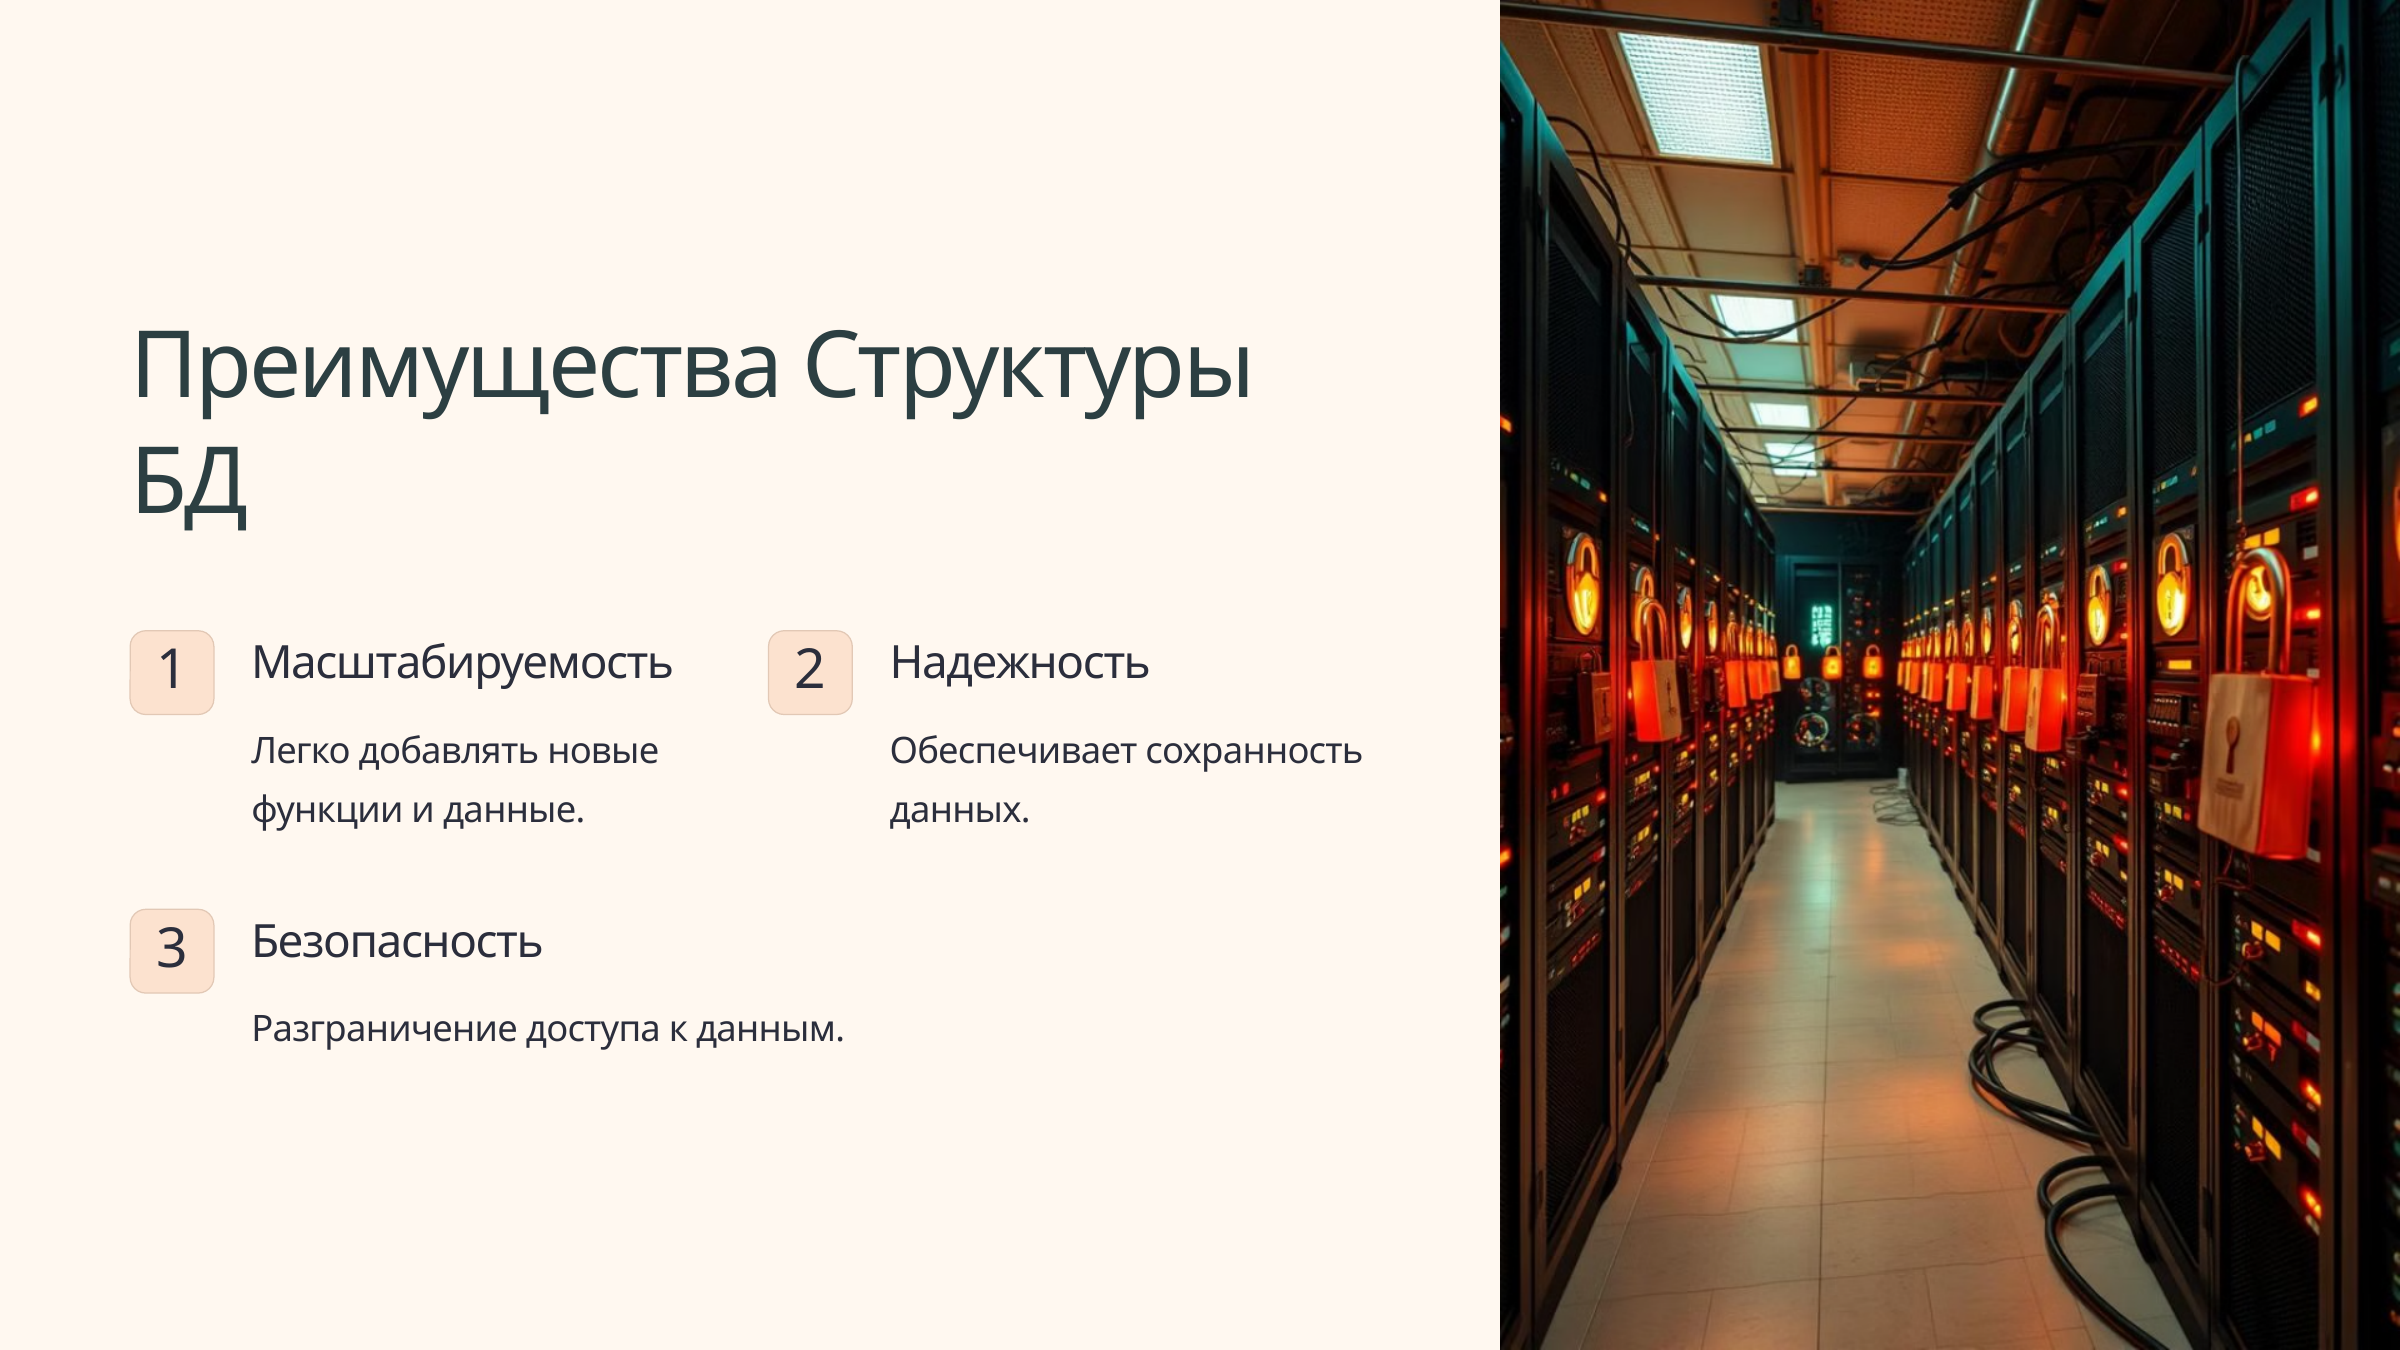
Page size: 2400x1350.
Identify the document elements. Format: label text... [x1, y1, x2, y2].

text_box [768, 630, 853, 715]
text_box Преимущества Структуры БД [130, 300, 1370, 534]
text_box Масштабируемость [251, 630, 717, 689]
text_box Легко добавлять новые функции и данные. [251, 711, 732, 831]
text_box 1 [161, 644, 183, 701]
text_box [130, 909, 214, 994]
text_box Надежность [889, 630, 1355, 689]
picture [1499, 0, 2400, 1350]
text_box Безопасность [251, 909, 717, 968]
text_box 3 [156, 923, 188, 980]
text_box 2 [795, 644, 825, 701]
text_box Обеспечивает сохранность данных. [889, 711, 1370, 831]
text_box [130, 630, 214, 715]
text_box Разграничение доступа к данным. [251, 989, 1370, 1050]
